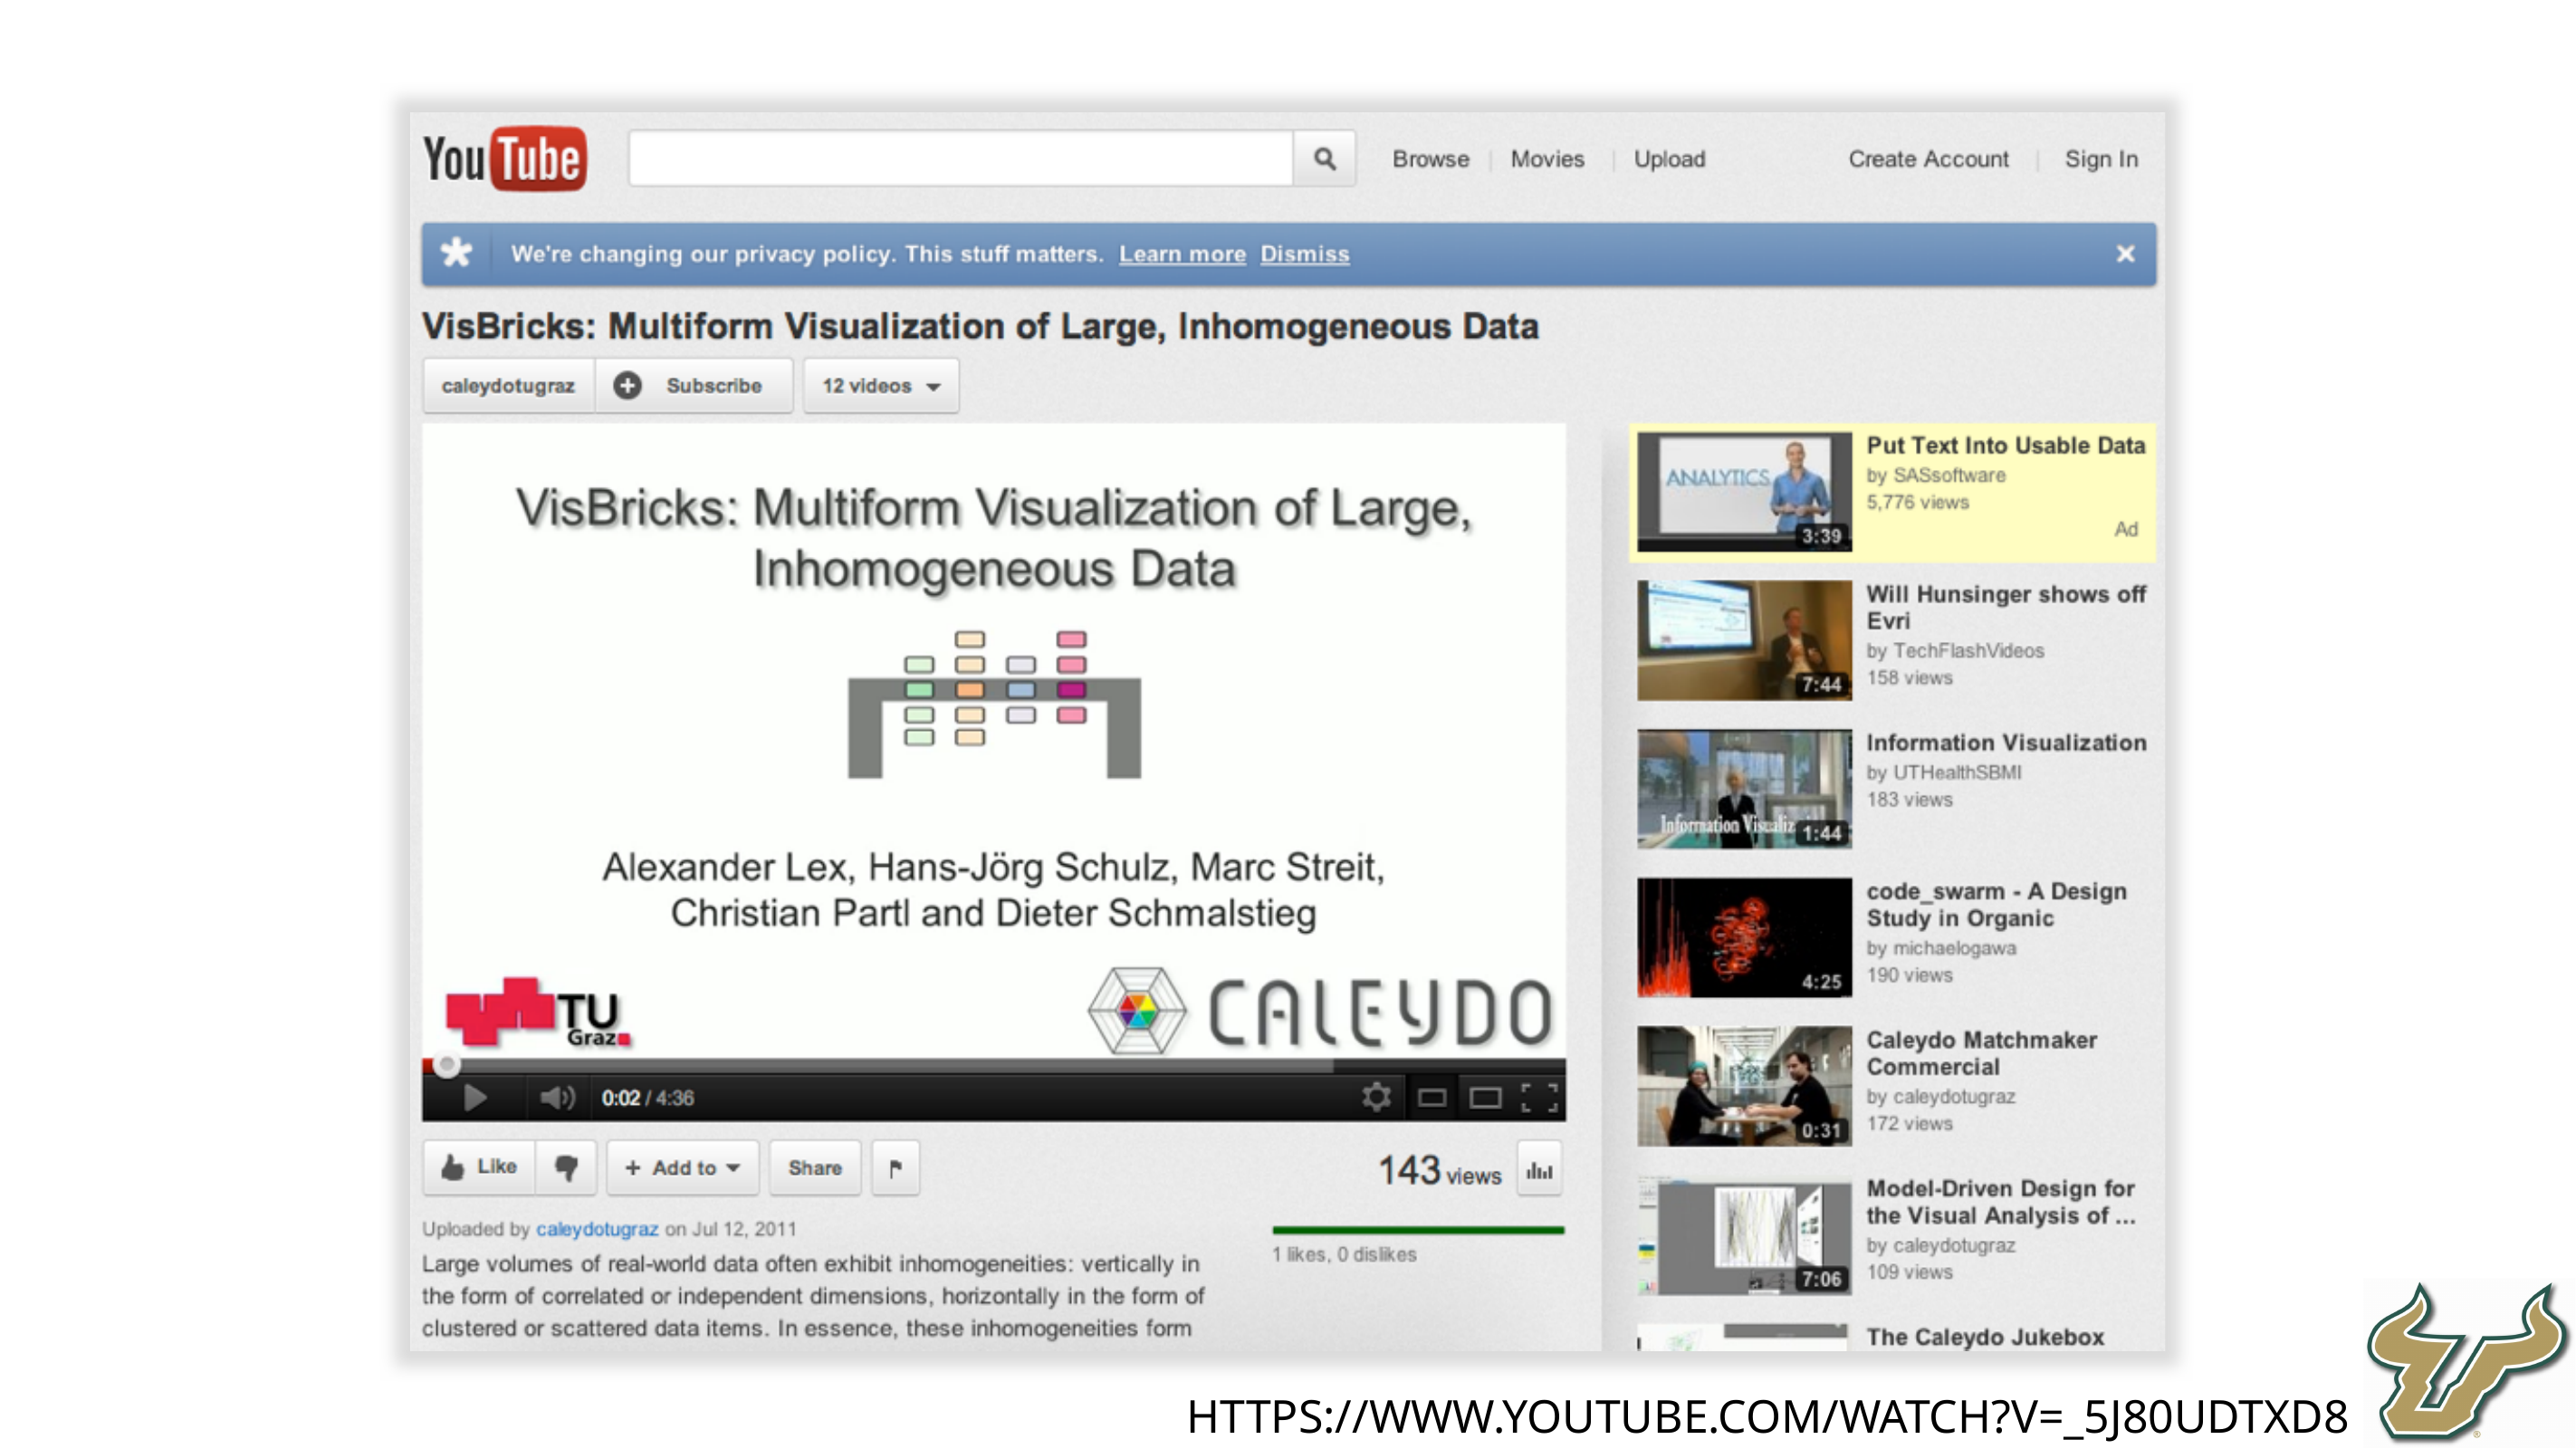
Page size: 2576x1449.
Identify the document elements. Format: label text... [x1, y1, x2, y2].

list https://www.youtube.com/watch?v=_5J80uDTxD8 [1004, 1380, 2363, 1449]
text_box [410, 112, 2166, 1351]
picture [2363, 1278, 2576, 1448]
